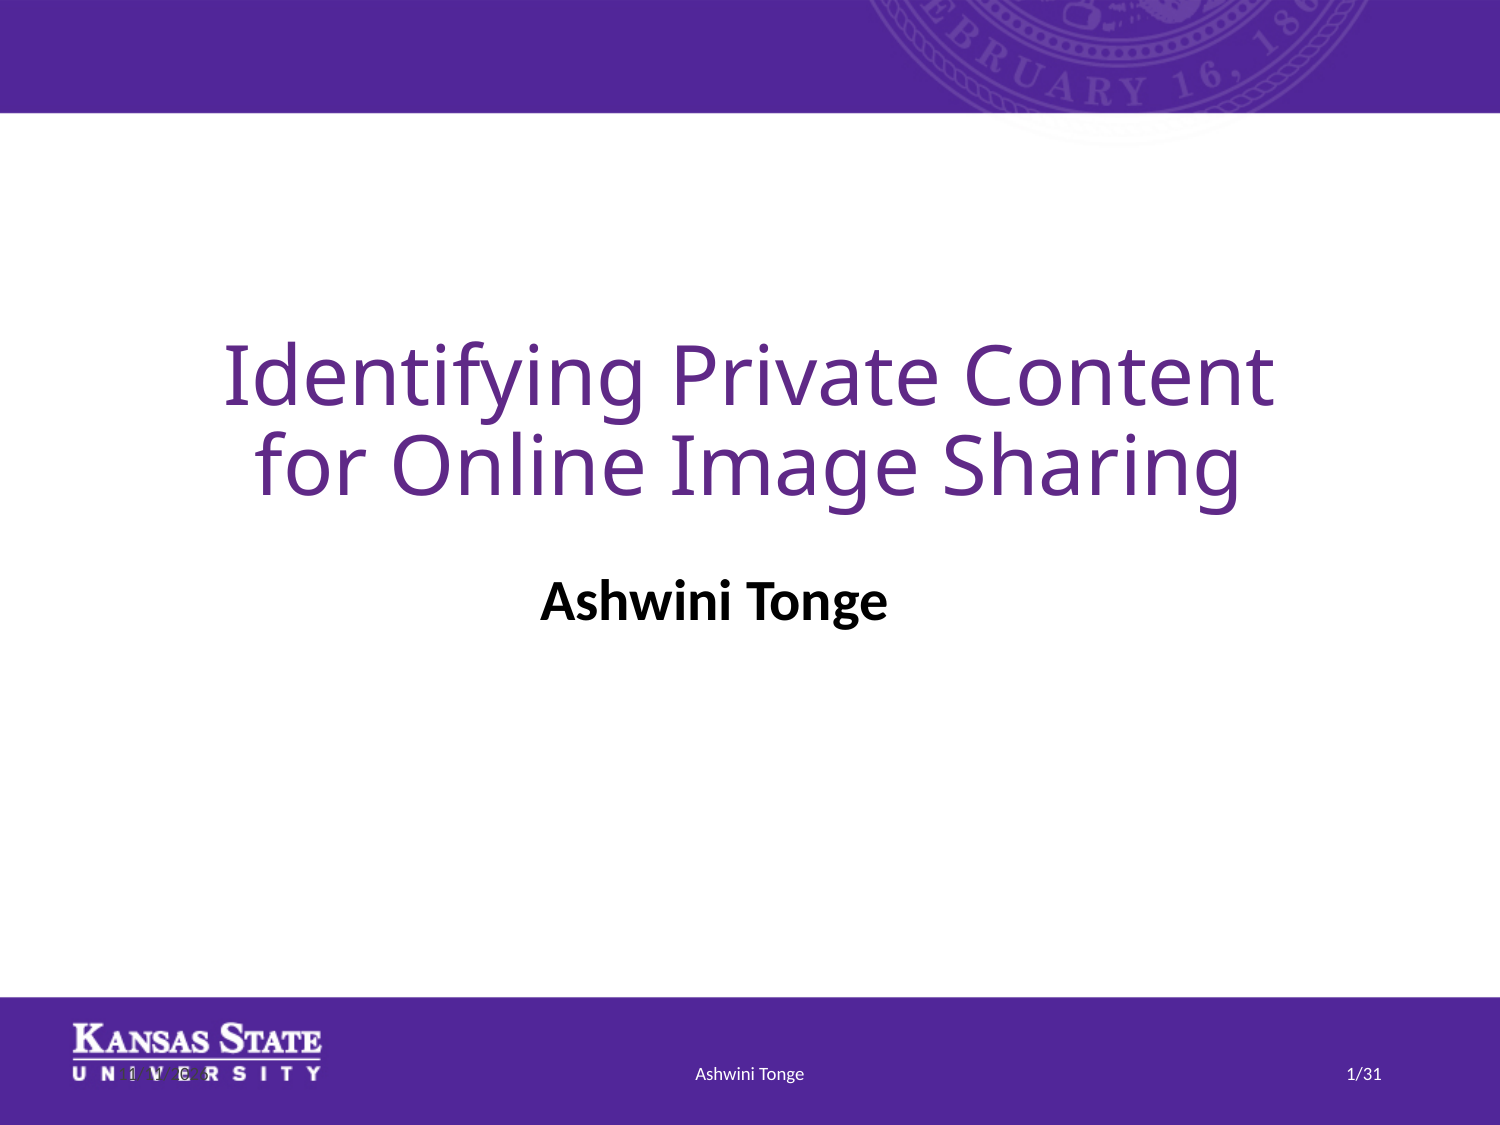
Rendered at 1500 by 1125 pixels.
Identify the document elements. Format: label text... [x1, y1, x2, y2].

title Identifying Private Content for Online Image Sharing [187, 128, 1313, 521]
subtitle Ashwini Tonge [152, 562, 1277, 791]
footer Ashwini Tonge [496, 1042, 1004, 1103]
slide_number 1/31 [1059, 1042, 1397, 1103]
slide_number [103, 1042, 441, 1103]
picture [0, 0, 1500, 1125]
